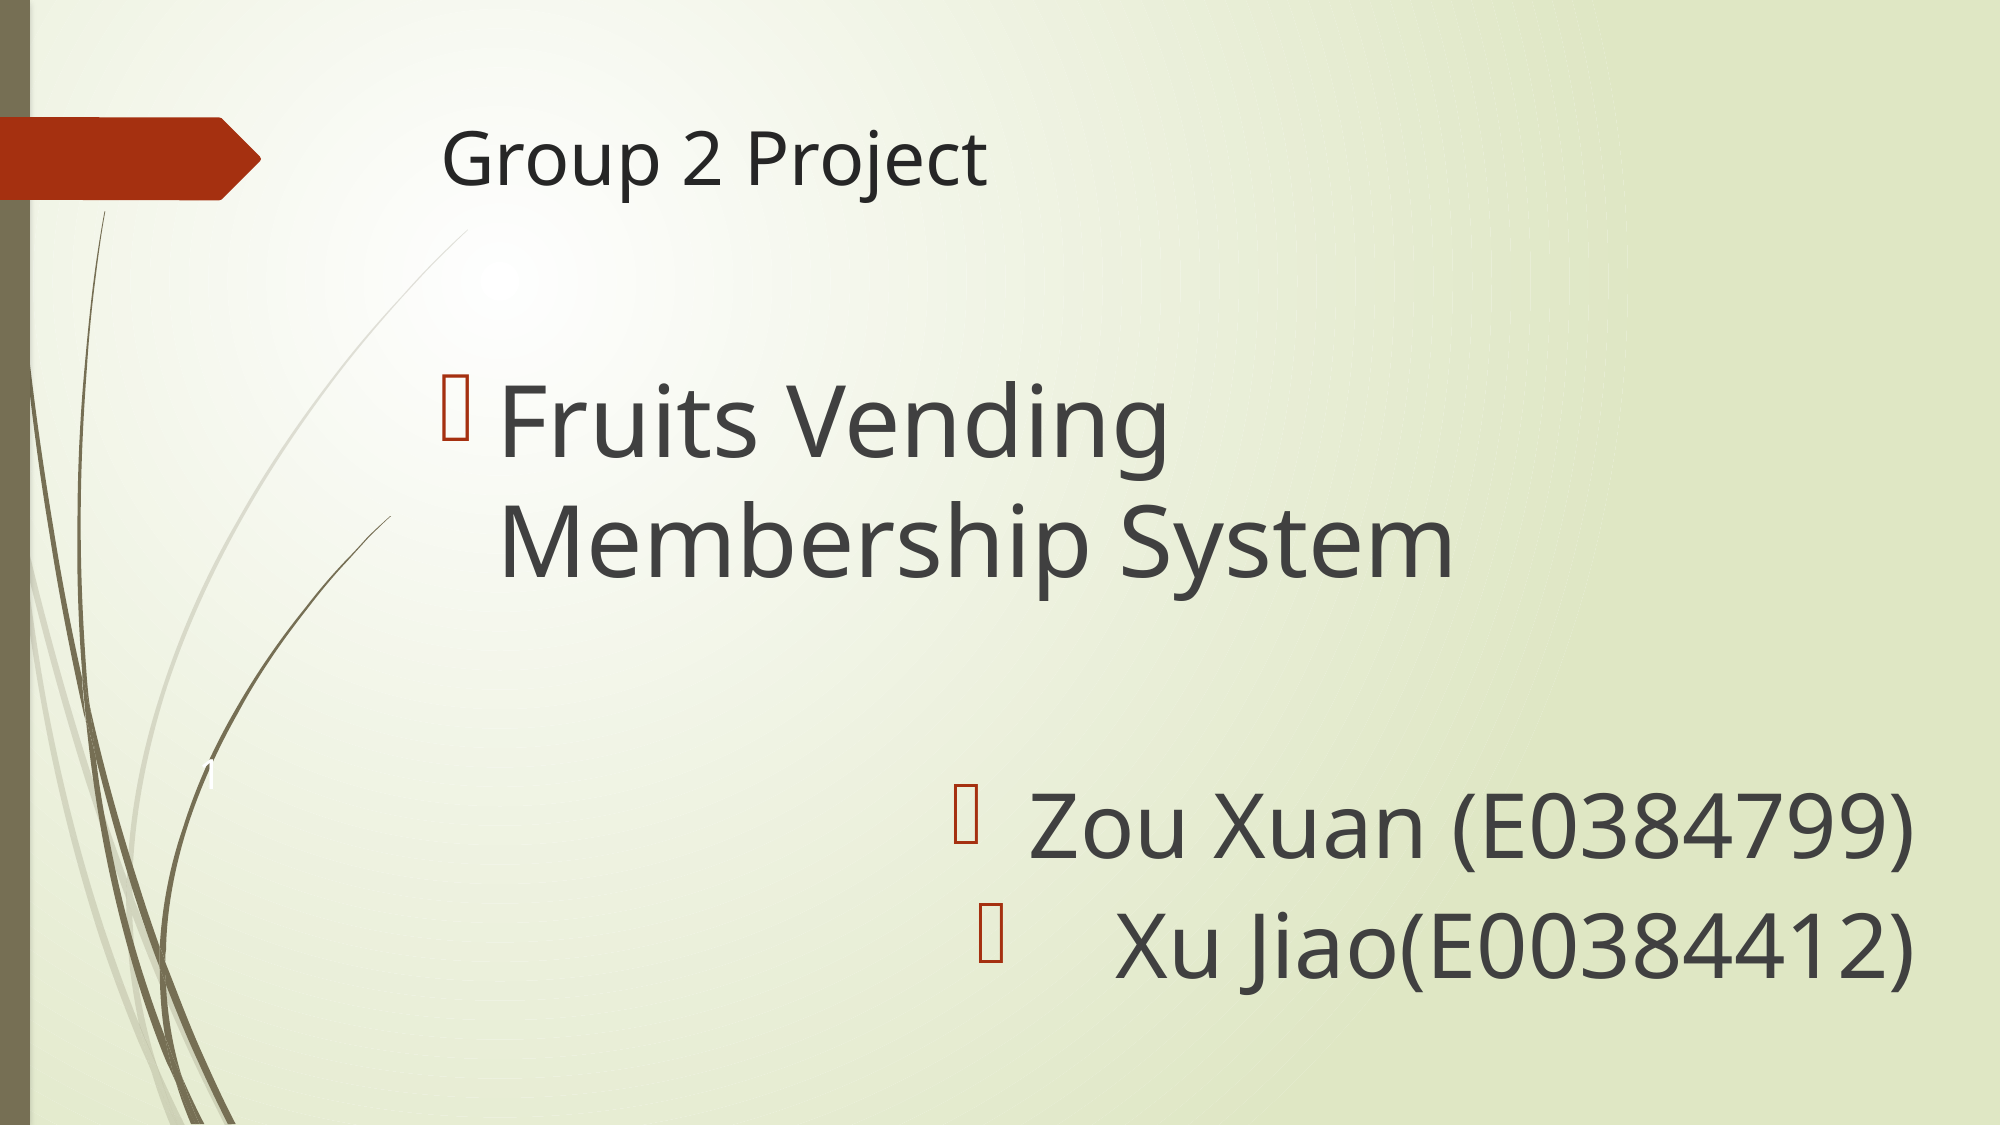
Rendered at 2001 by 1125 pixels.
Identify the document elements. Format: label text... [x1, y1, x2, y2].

text_box Zou Xuan (E0384799) Xu Jiao(E00384412) [936, 726, 1931, 1036]
list Fruits Vending Membership System [424, 350, 1888, 970]
title Group 2 Project [425, 102, 1888, 313]
slide_number 1 [0, 726, 238, 821]
text_box [583, 393, 1607, 647]
